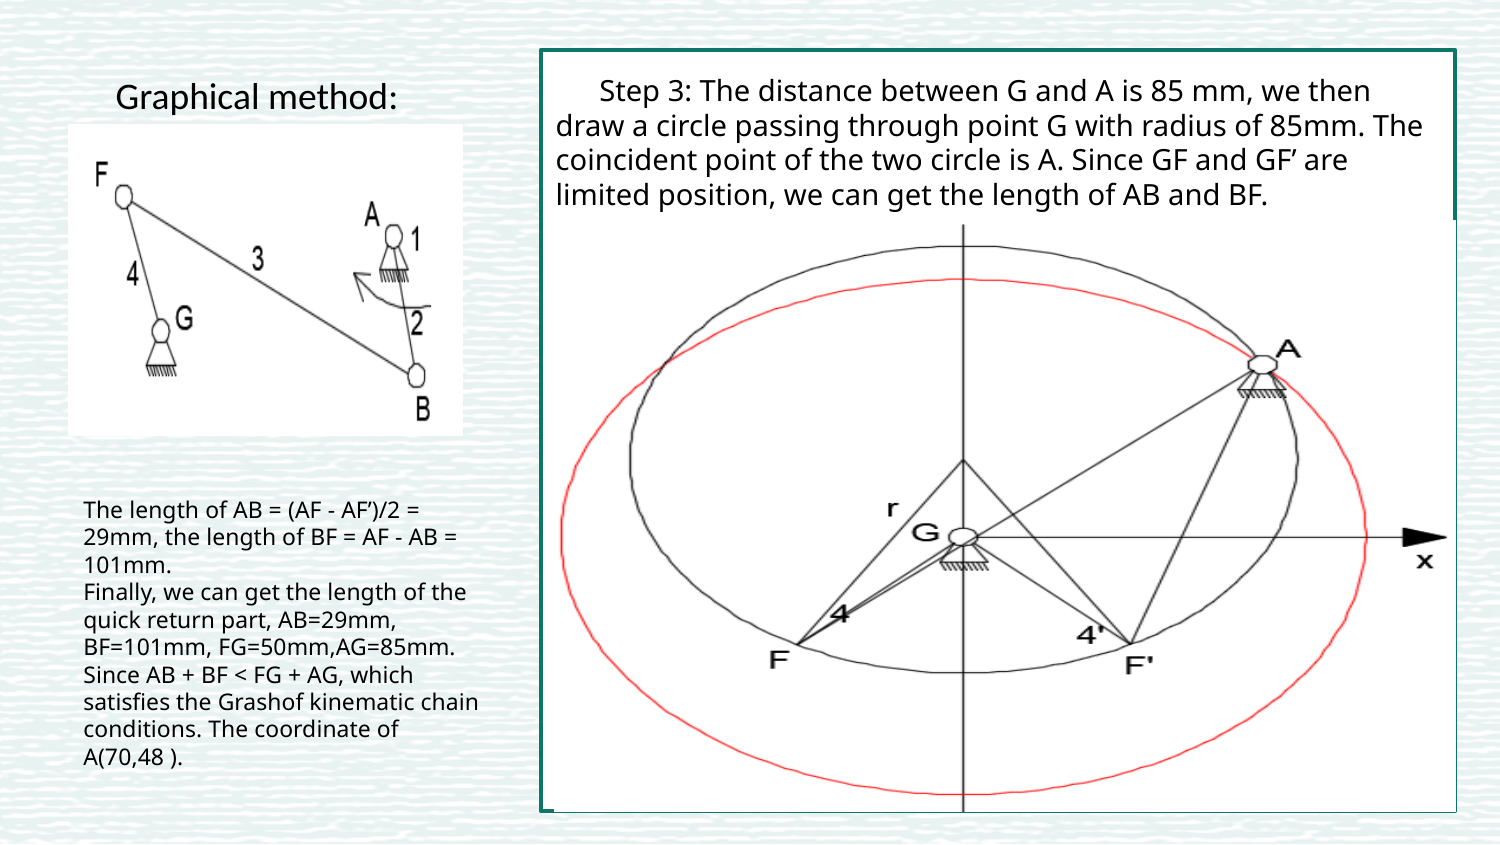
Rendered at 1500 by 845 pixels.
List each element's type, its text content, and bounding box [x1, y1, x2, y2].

picture [68, 124, 463, 436]
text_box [540, 49, 1456, 812]
text_box The length of AB = (AF - AF’)/2 = 29mm, the length of BF = AF - AB = 101mm. Finally, we can get the length of the quick return part, AB=29mm, BF=101mm, FG=50mm,AG=85mm. Since AB + BF < FG + AG, which satisfies the Grashof kinematic chain conditions. The coordinate of A(70,48 ). [68, 487, 513, 778]
text_box Graphical method: [100, 64, 414, 123]
